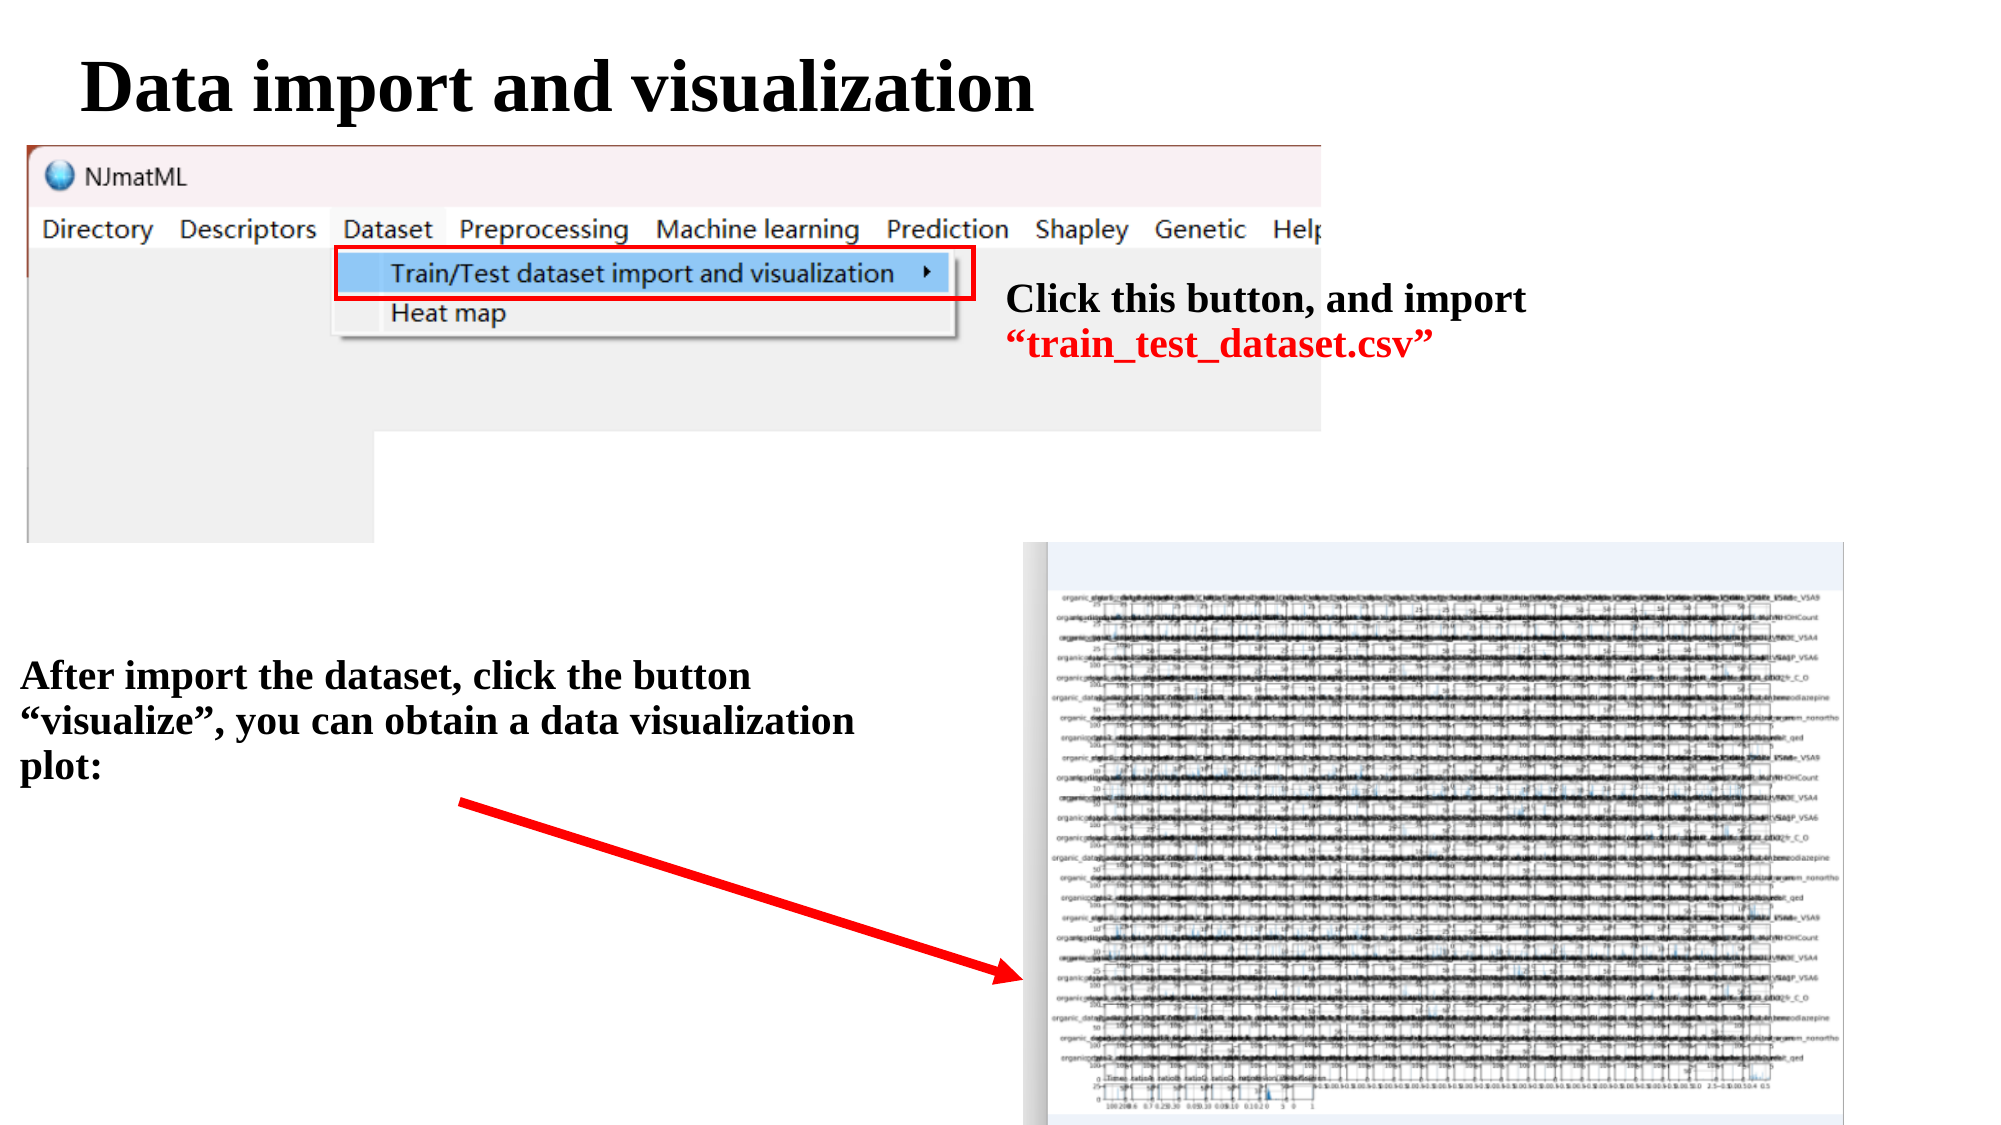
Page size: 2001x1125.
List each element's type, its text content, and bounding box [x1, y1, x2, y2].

picture [26, 145, 1844, 1125]
text_box After import the dataset, click the button “visualize”, you can obtain a data visualization plot: [4, 556, 946, 886]
title Data import and visualization [64, 29, 1790, 146]
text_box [459, 801, 1024, 980]
text_box Click this button, and import “train_test_dataset.csv” [1322, 188, 1652, 455]
